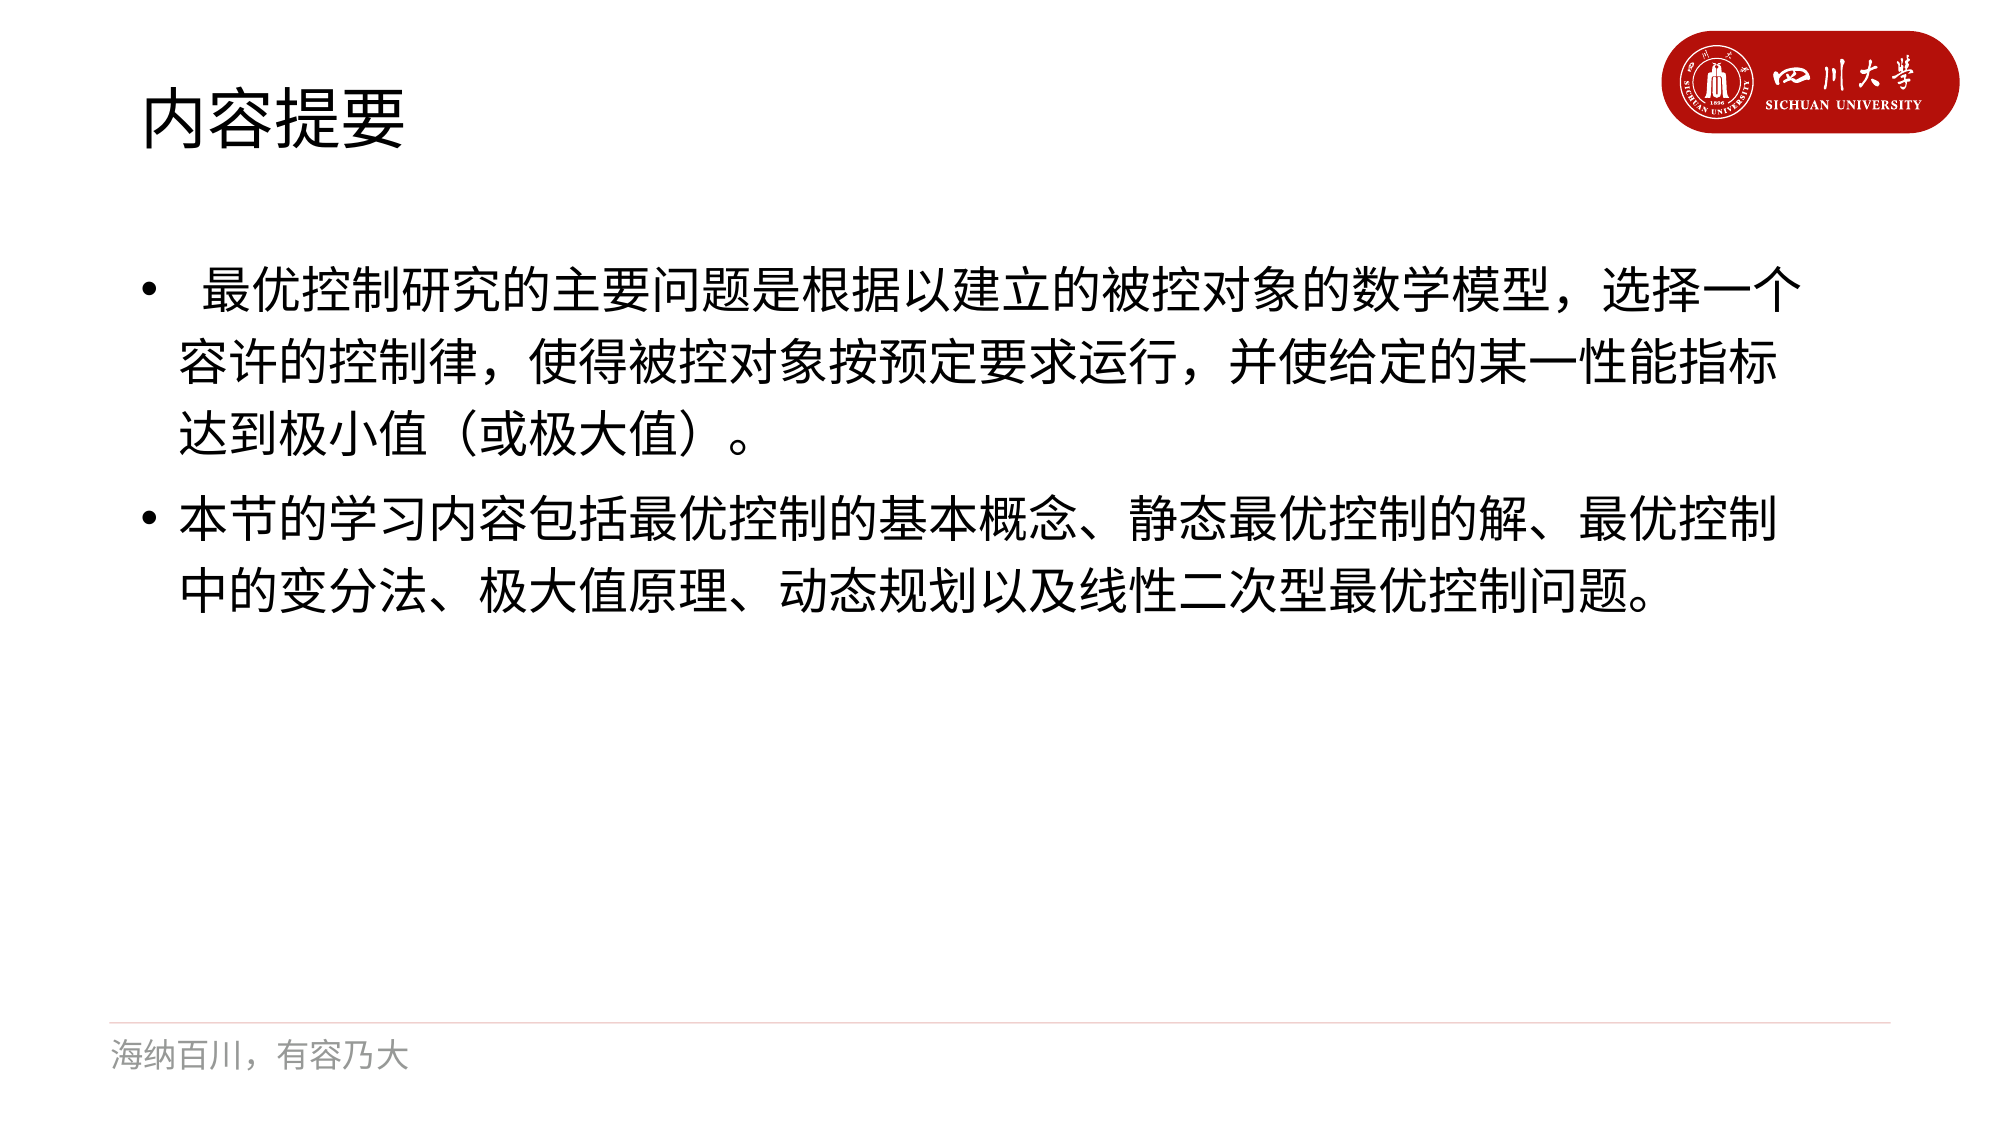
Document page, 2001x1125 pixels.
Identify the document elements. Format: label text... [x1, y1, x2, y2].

list 最优控制研究的主要问题是根据以建立的被控对象的数学模型，选择一个容许的控制律，使得被控对象按预定要求运行，并使给定的某一性能指标达到极小值（或极大值）。 本节的学习内容包括最优控制的基本概念、静态最优控制的解、最优控制中的变分法、极大值原理、动态规划以及线性二次型最优控制问题。 [125, 239, 1826, 1077]
title 内容提要 [125, 78, 1827, 190]
